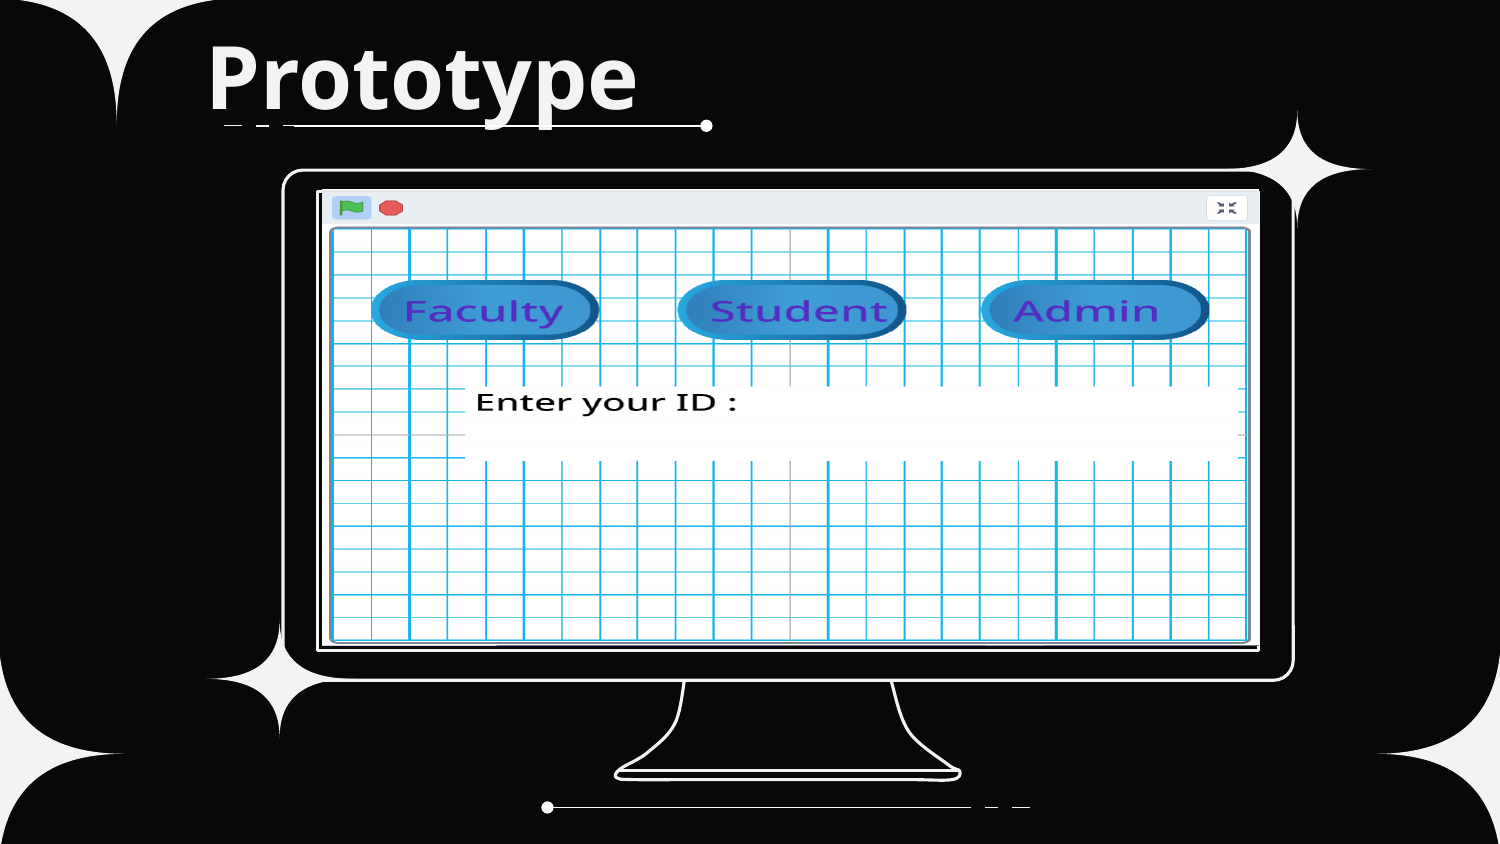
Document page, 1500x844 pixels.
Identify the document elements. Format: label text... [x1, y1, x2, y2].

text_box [223, 120, 707, 131]
title Prototype [190, 27, 822, 122]
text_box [205, 109, 1372, 781]
picture [322, 189, 1260, 646]
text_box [547, 802, 1031, 813]
